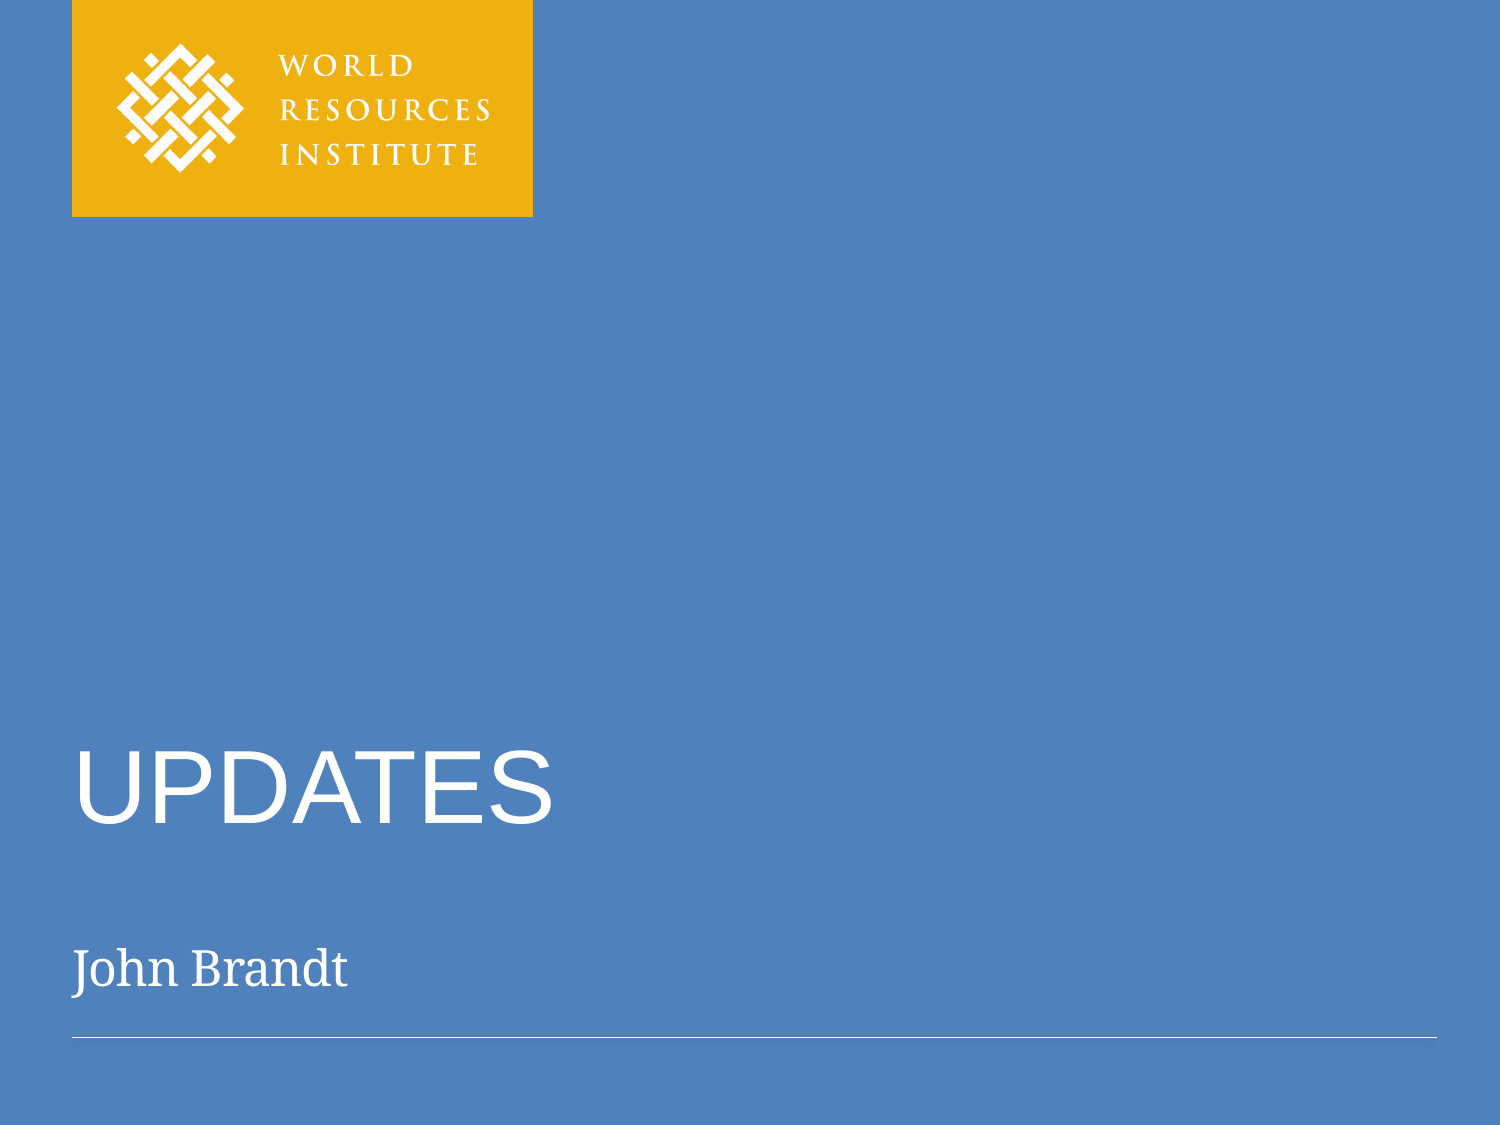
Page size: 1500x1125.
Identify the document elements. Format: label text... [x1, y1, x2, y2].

picture [72, 0, 533, 217]
list John Brandt [72, 904, 1394, 1005]
title UPdates [72, 443, 1394, 853]
